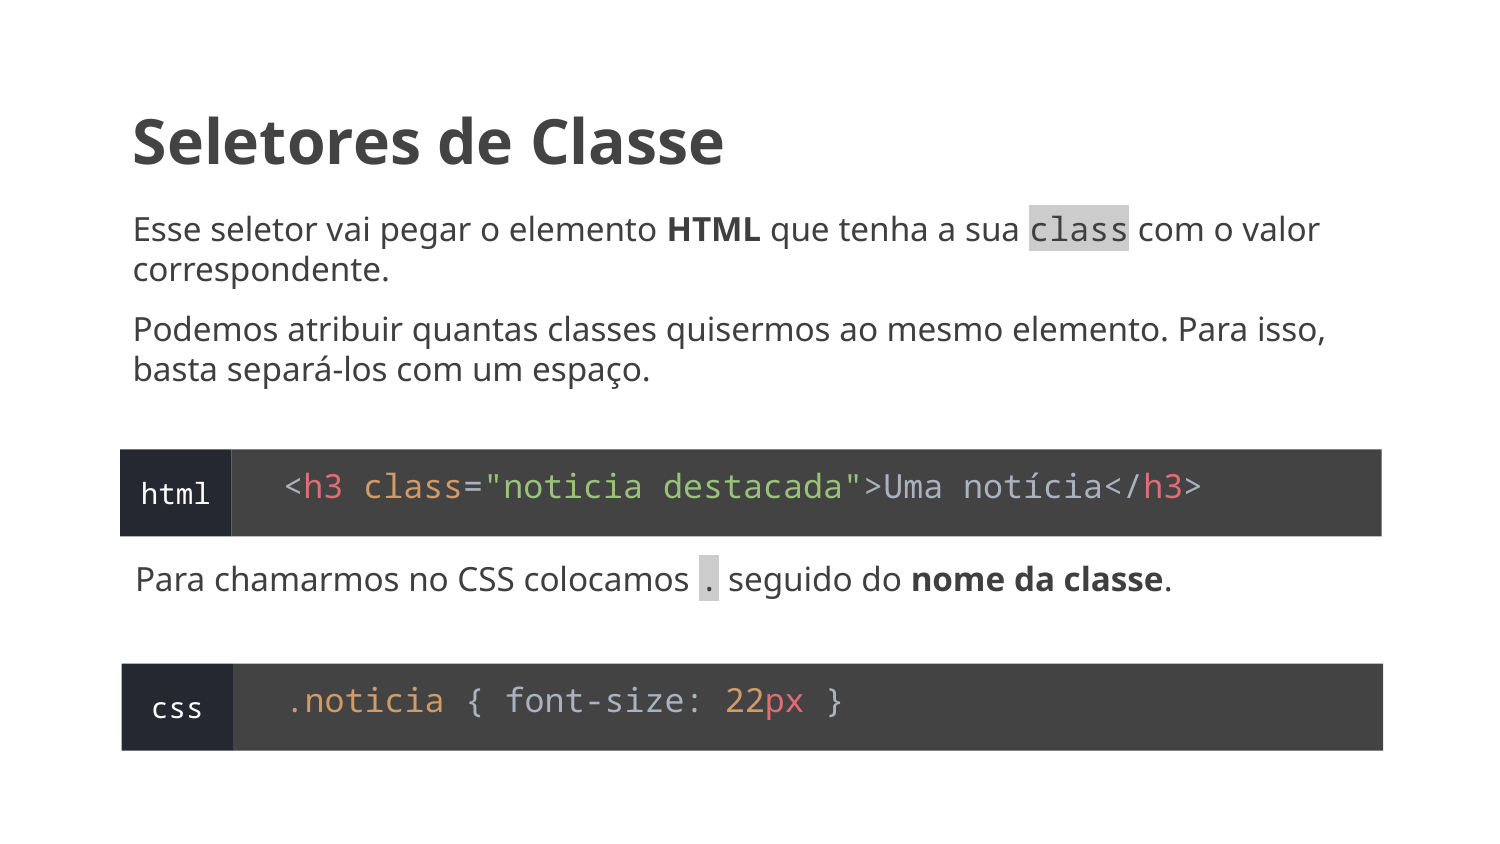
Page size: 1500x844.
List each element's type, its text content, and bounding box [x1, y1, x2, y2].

text_box Seletores de Classe [117, 90, 1012, 192]
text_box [121, 663, 1384, 751]
text_box Para chamarmos no CSS colocamos . seguido do nome da classe. [120, 542, 1385, 662]
text_box Esse seletor vai pegar o elemento HTML que tenha a sua class com o valor correspondente. Podemos atribuir quantas classes quisermos ao mesmo elemento. Para isso, basta separá-los com um espaço. [117, 192, 1383, 312]
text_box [119, 449, 1382, 537]
